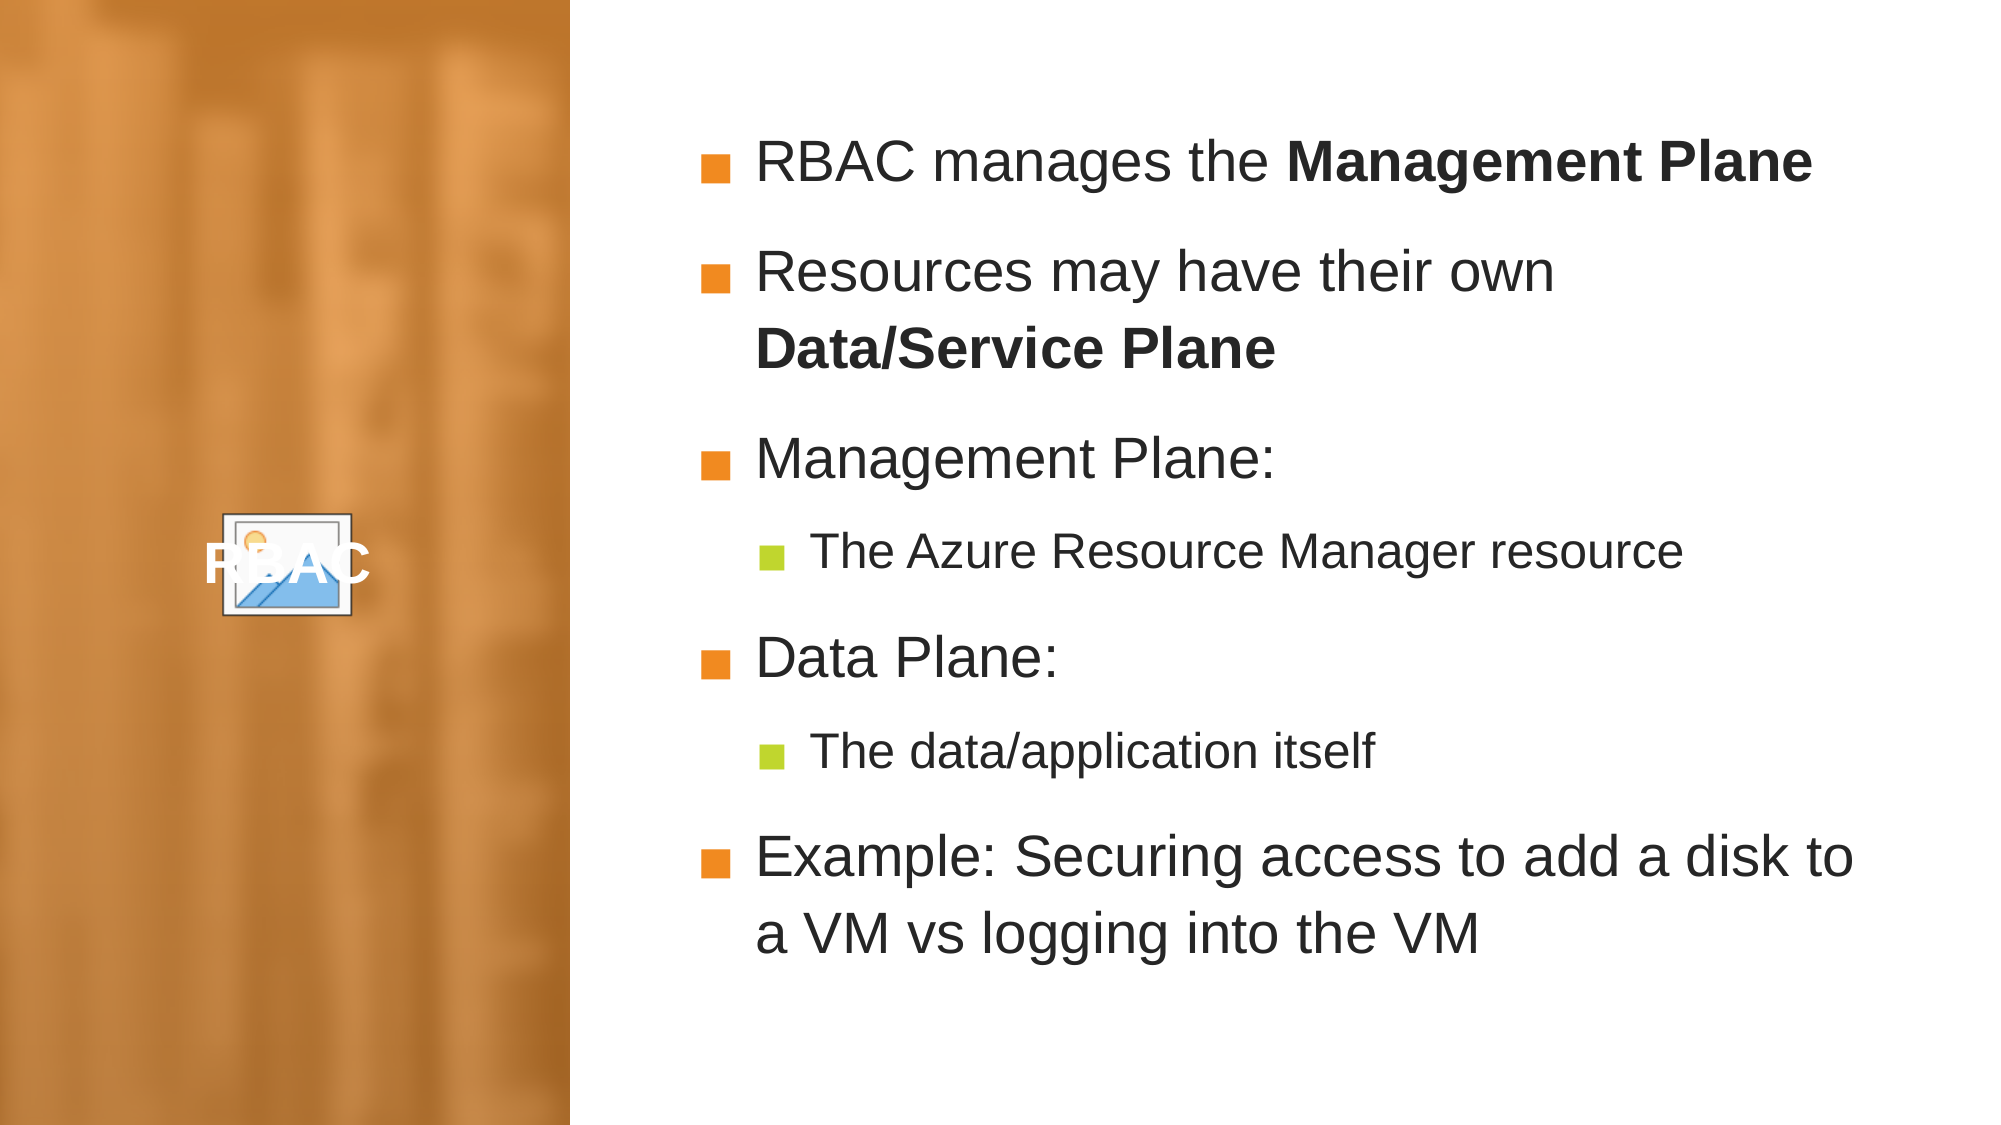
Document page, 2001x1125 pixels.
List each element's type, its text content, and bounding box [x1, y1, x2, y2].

picture [0, 0, 570, 1125]
text_box RBAC manages the Management Plane Resources may have their own Data/Service Plane Management Plane: The Azure Resource Manager resource Data Plane: The data/application itself Example: Securing access to add a disk to a VM vs logging into the VM [681, 50, 1882, 1031]
